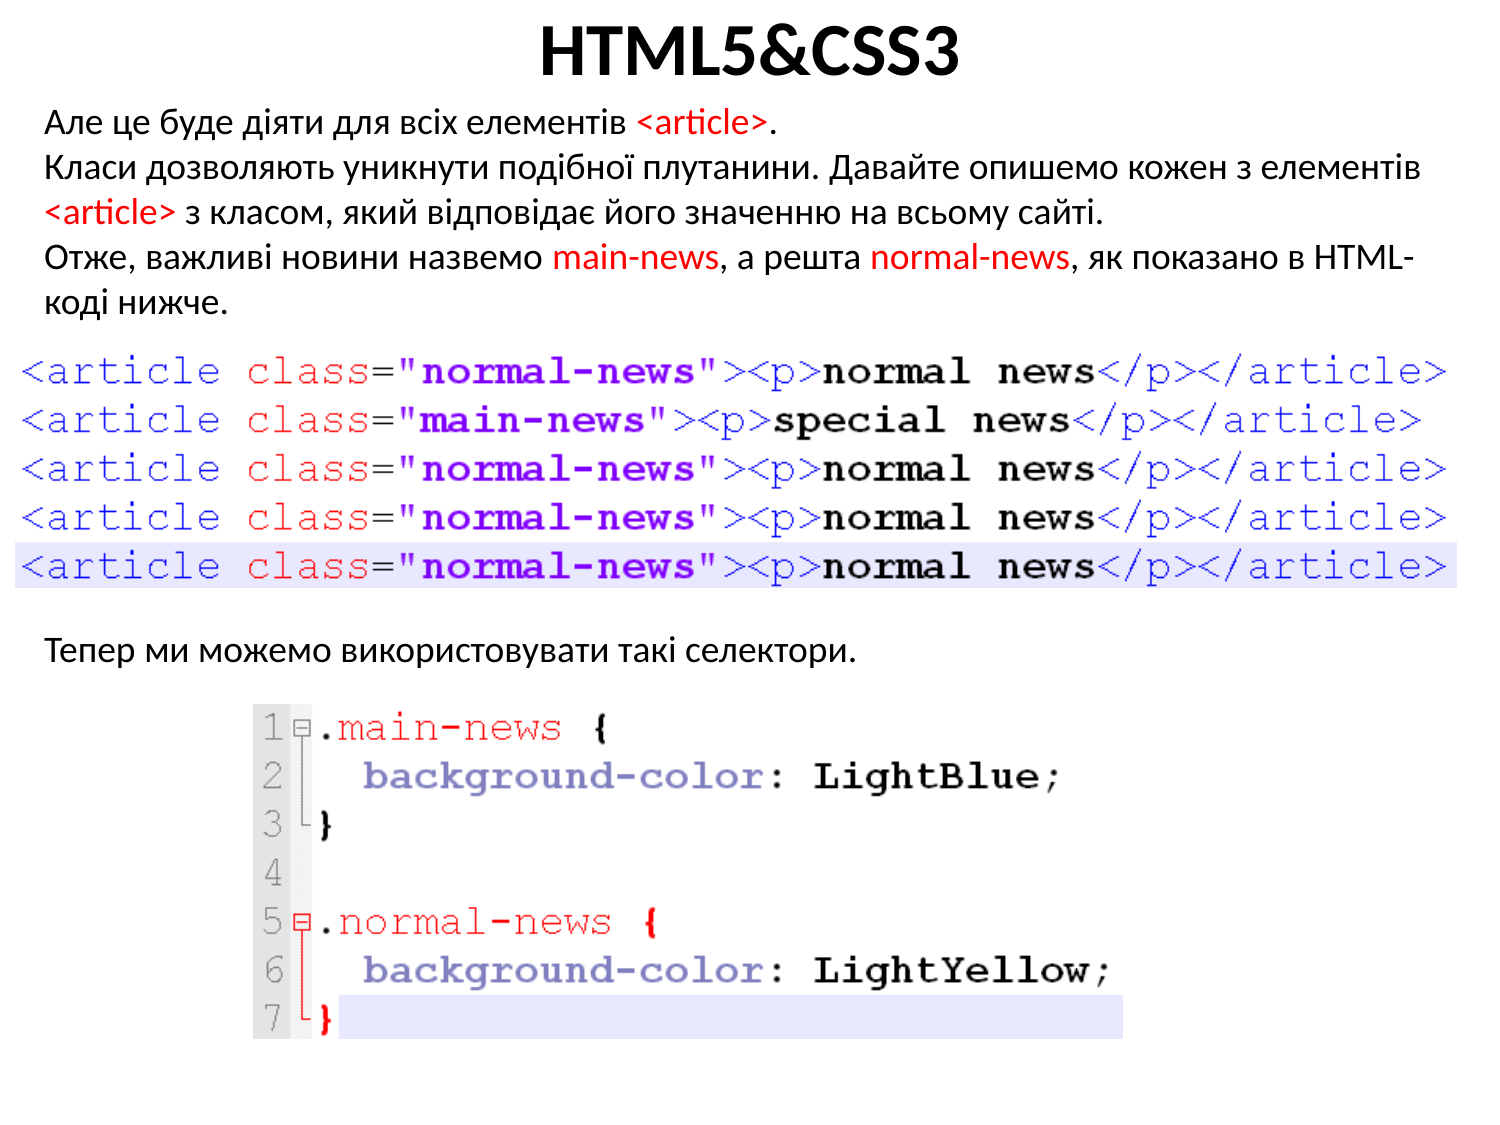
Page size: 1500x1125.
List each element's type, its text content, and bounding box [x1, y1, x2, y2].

picture [253, 703, 1123, 1039]
text_box Тепер ми можемо використовувати такі селектори. [29, 617, 1424, 678]
picture [15, 349, 1457, 588]
title HTML5&CSS3 [0, 0, 1500, 90]
text_box Але це буде діяти для всіх елементів <article>. Класи дозволяють уникнути подібної плутанини. Давайте опишемо кожен з елементів <article> з класом, який відповідає його значенню на всьому сайті. Отже, важливі новини назвемо main-news, а решта normal-news, як показано в HTML-коді нижче. [29, 89, 1459, 330]
